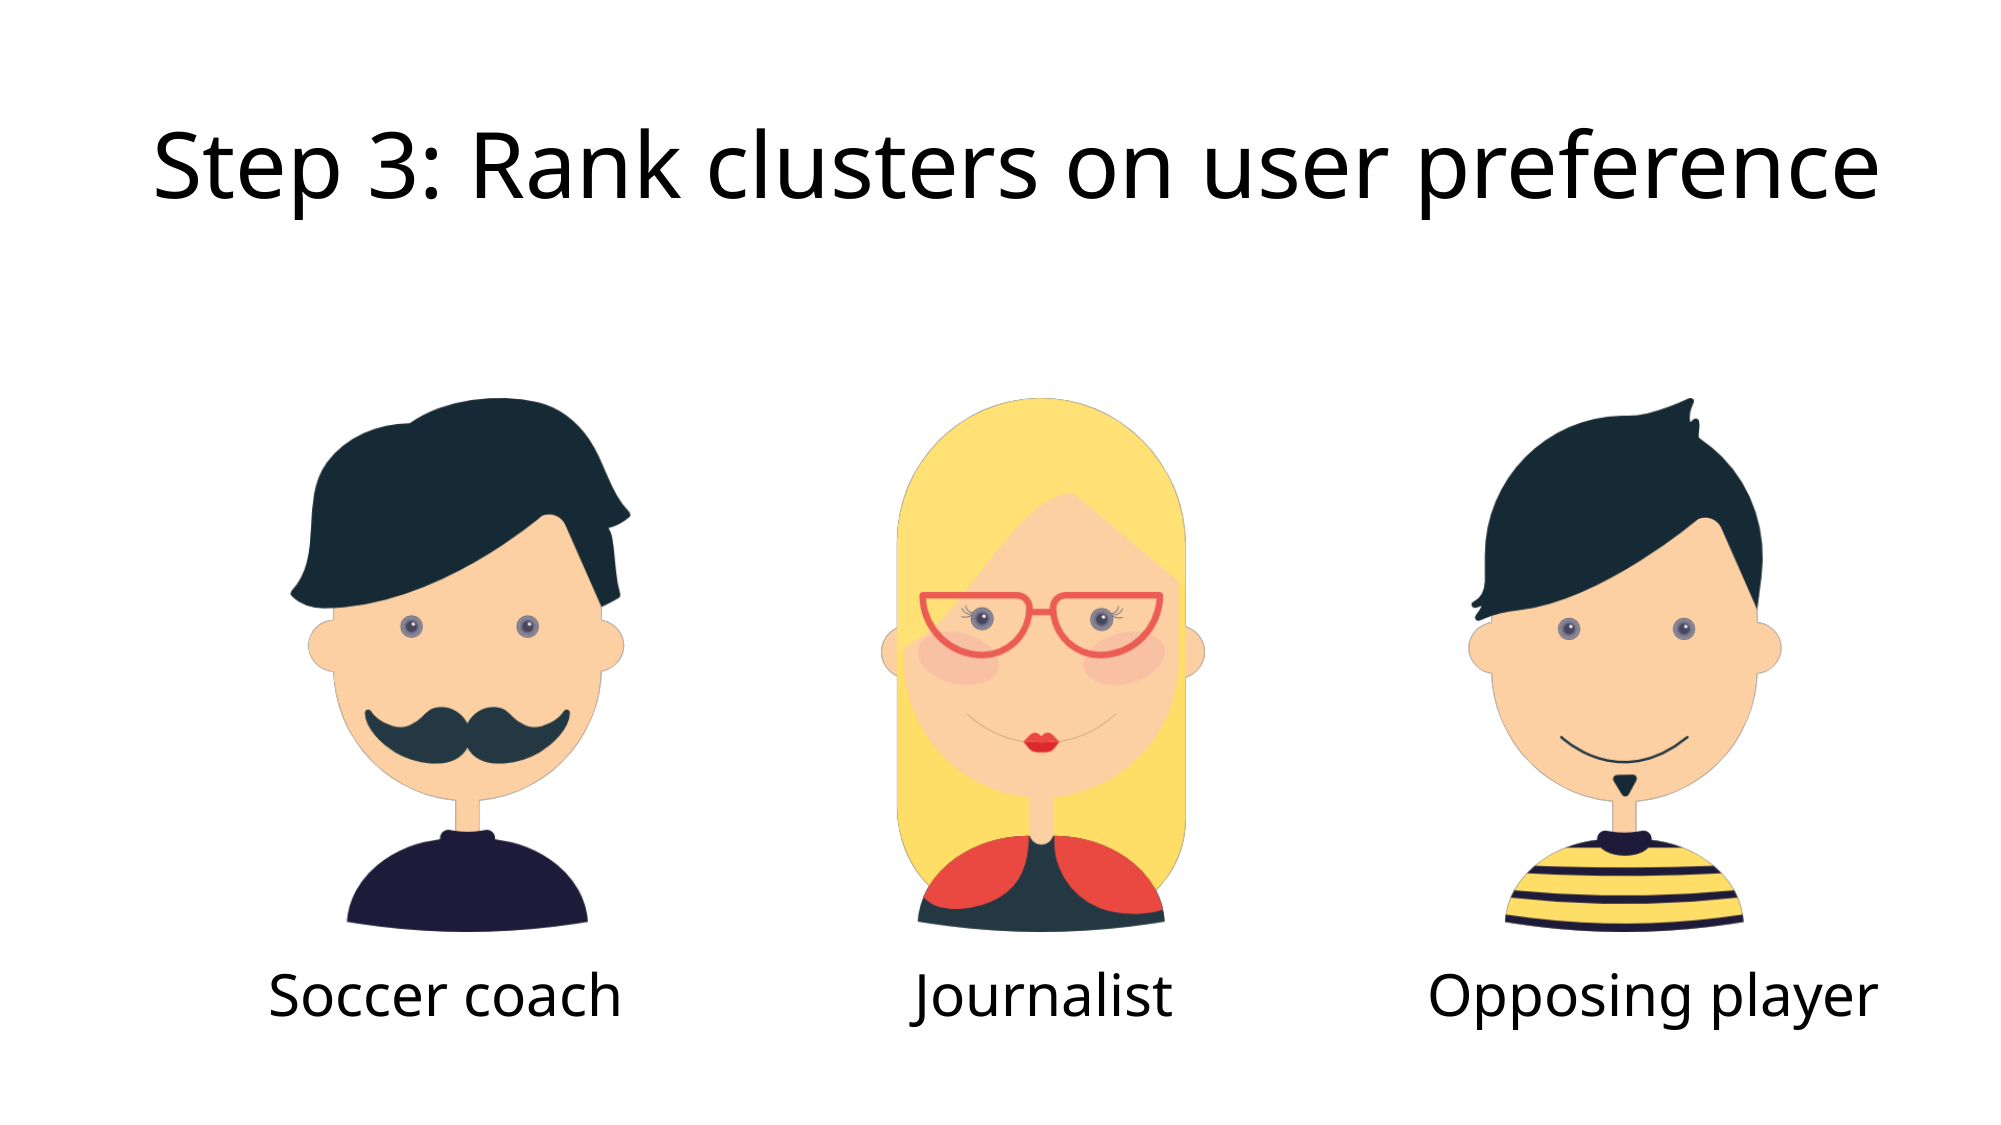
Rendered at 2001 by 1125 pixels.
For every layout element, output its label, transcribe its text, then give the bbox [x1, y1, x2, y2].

title Step 3: Rank clusters on user preference [137, 59, 2000, 278]
picture [776, 398, 1310, 932]
picture [193, 398, 728, 932]
text_box Soccer coach [253, 950, 776, 1036]
text_box Journalist [776, 950, 1312, 1036]
picture [1358, 398, 1892, 932]
text_box Opposing player [1412, 950, 1948, 1036]
